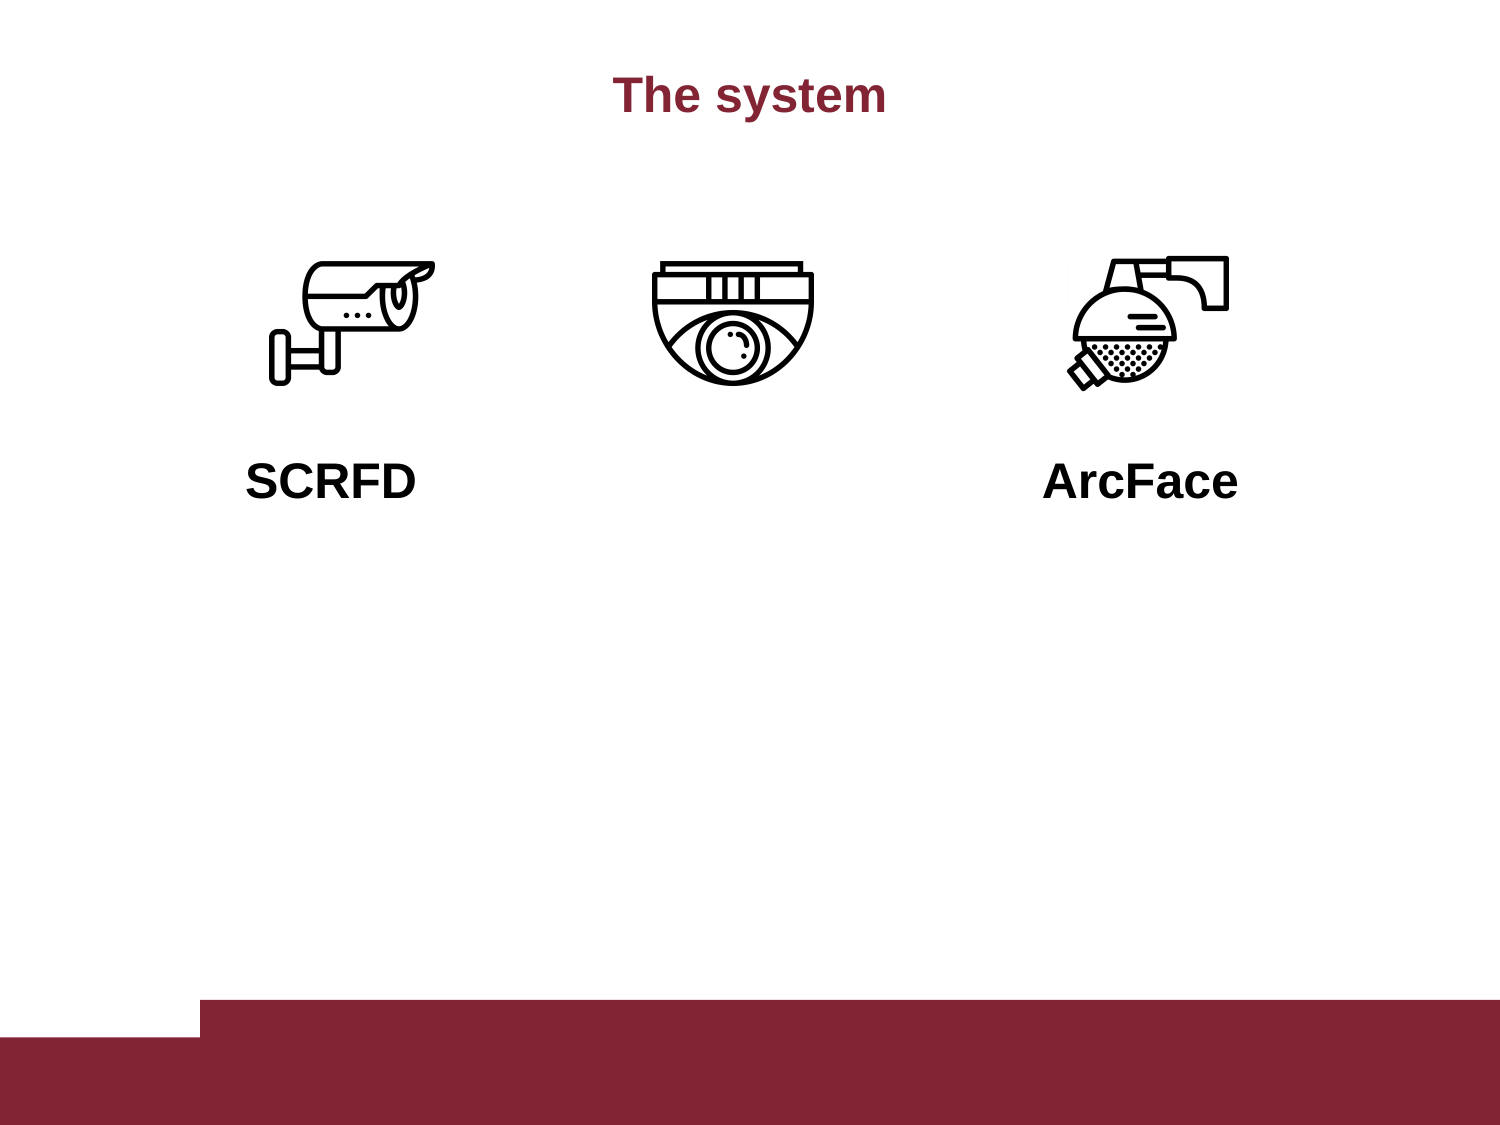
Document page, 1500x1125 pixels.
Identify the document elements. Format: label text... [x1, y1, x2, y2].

text_box ArcFace [1026, 440, 1329, 563]
text_box The system [366, 54, 1134, 138]
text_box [269, 242, 1230, 405]
text_box SCRFD [230, 440, 473, 563]
